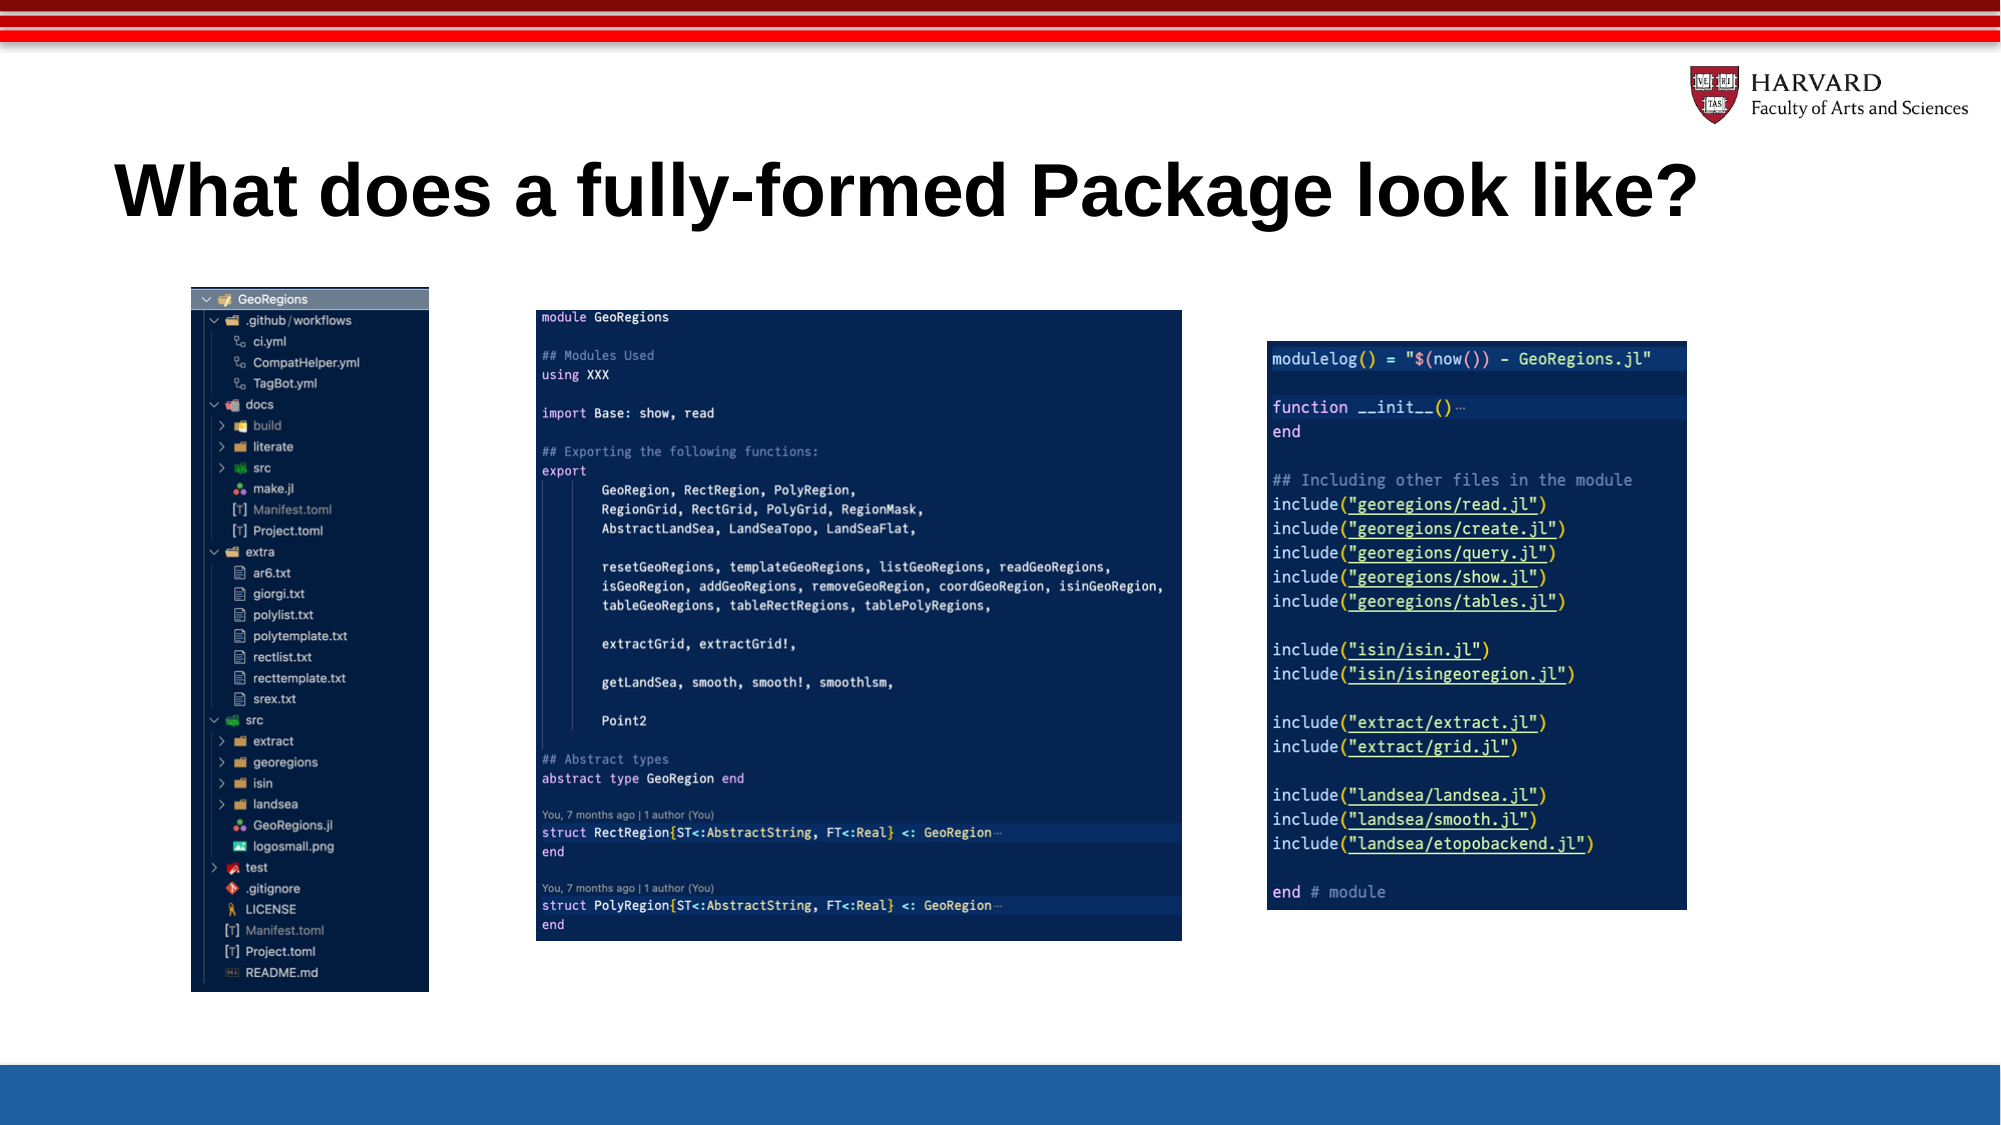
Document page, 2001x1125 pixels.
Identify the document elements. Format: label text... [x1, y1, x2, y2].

picture [1680, 57, 1979, 131]
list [1267, 341, 1687, 911]
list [536, 310, 1183, 941]
picture [191, 287, 429, 992]
title What does a fully-formed Package look like? [99, 92, 1900, 280]
